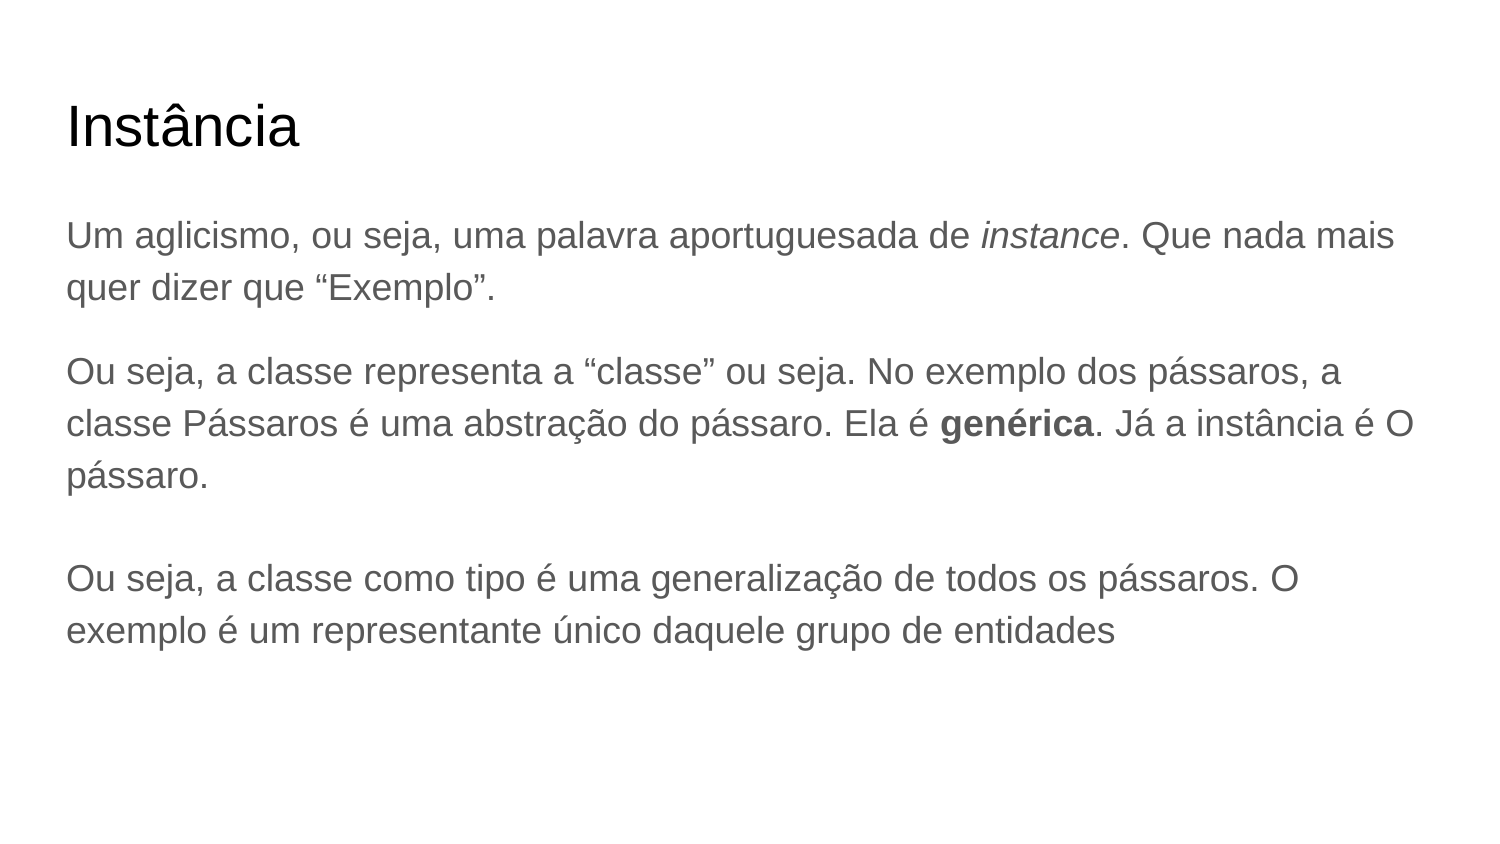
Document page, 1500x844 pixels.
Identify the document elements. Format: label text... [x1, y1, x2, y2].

list Um aglicismo, ou seja, uma palavra aportuguesada de instance. Que nada mais quer dizer que “Exemplo”. Ou seja, a classe representa a “classe” ou seja. No exemplo dos pássaros, a classe Pássaros é uma abstração do pássaro. Ela é genérica. Já a instância é O pássaro. Ou seja, a classe como tipo é uma generalização de todos os pássaros. O exemplo é um representante único daquele grupo de entidades [51, 189, 1449, 750]
title Instância [51, 72, 1449, 167]
